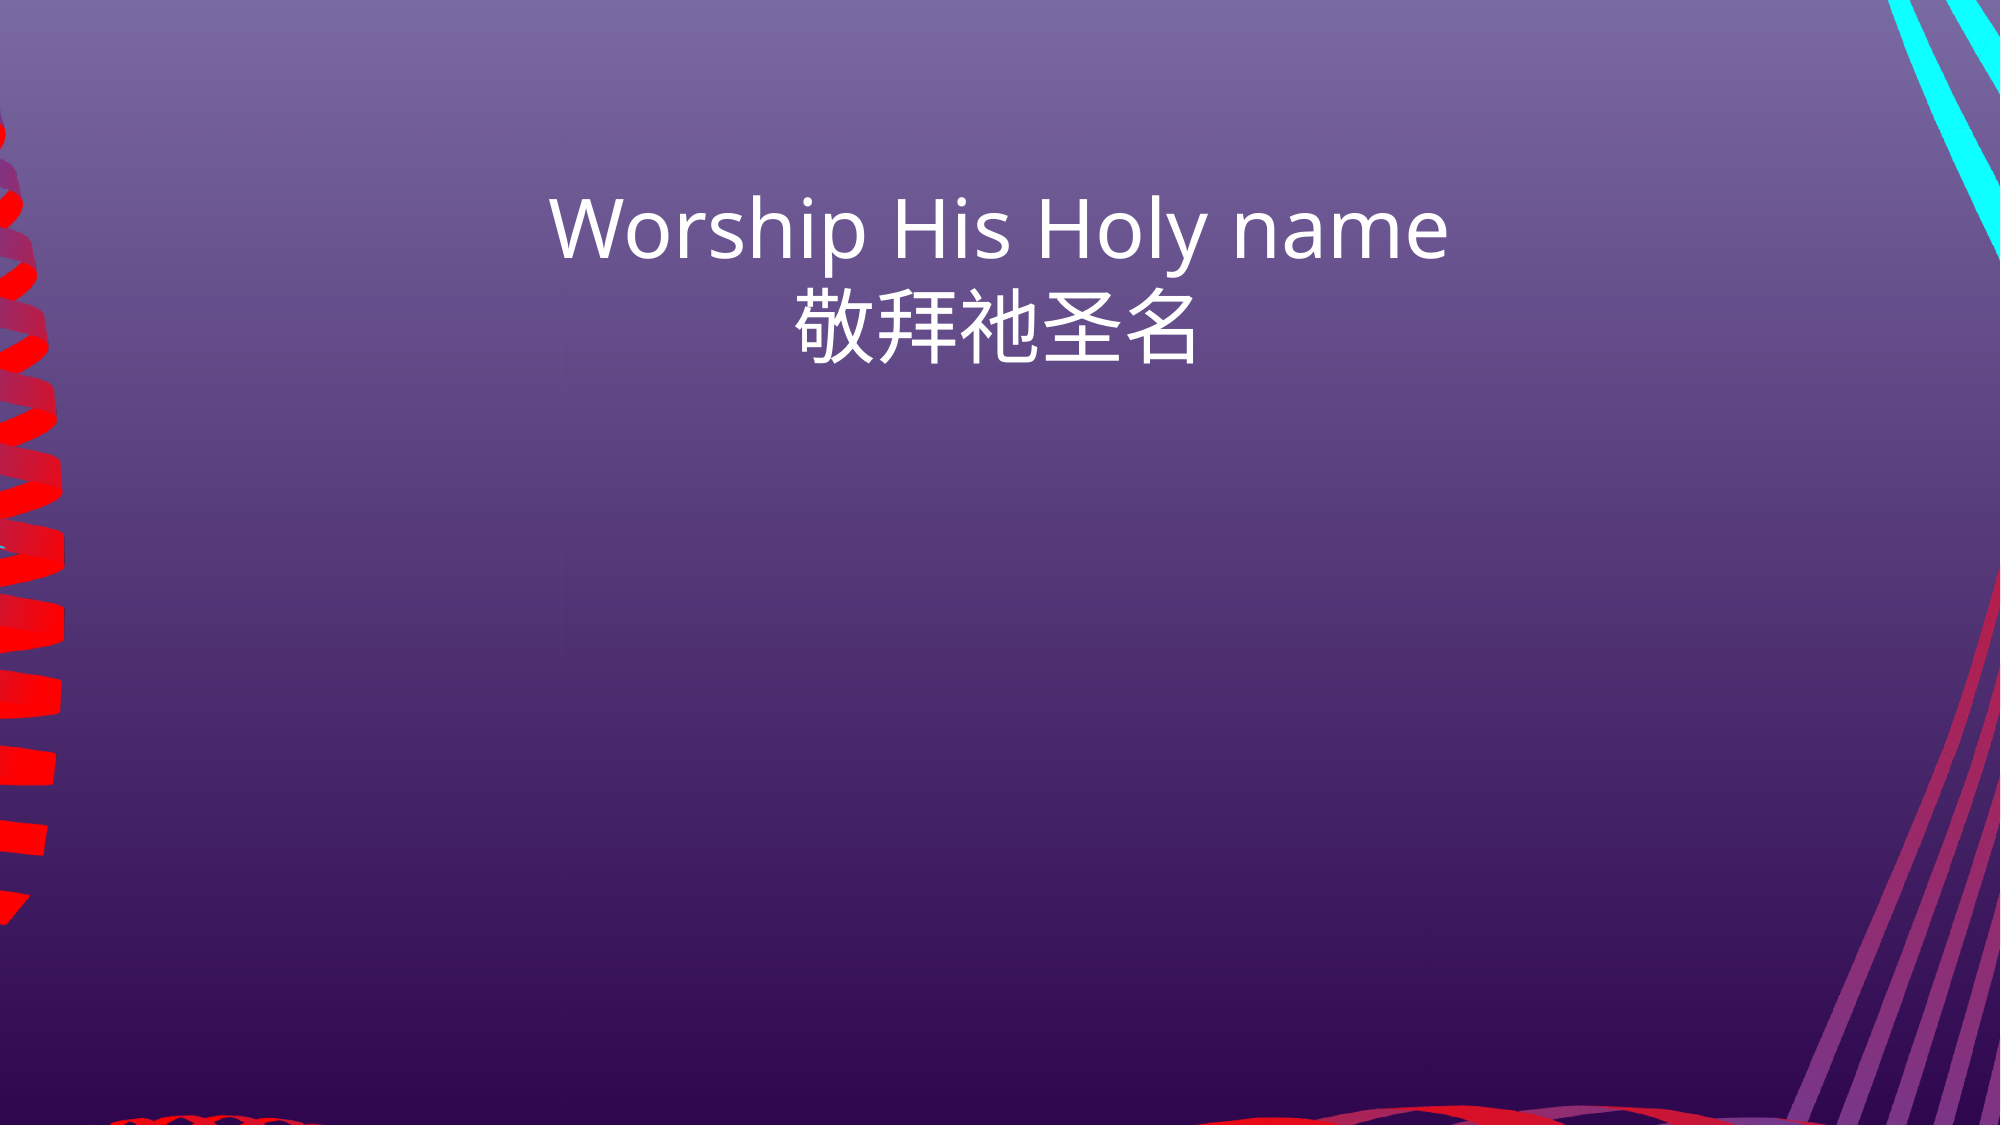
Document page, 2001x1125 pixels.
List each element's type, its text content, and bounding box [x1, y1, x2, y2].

text_box Worship His Holy name 敬拜祂圣名 [99, 168, 1900, 382]
picture [0, 0, 2001, 1125]
